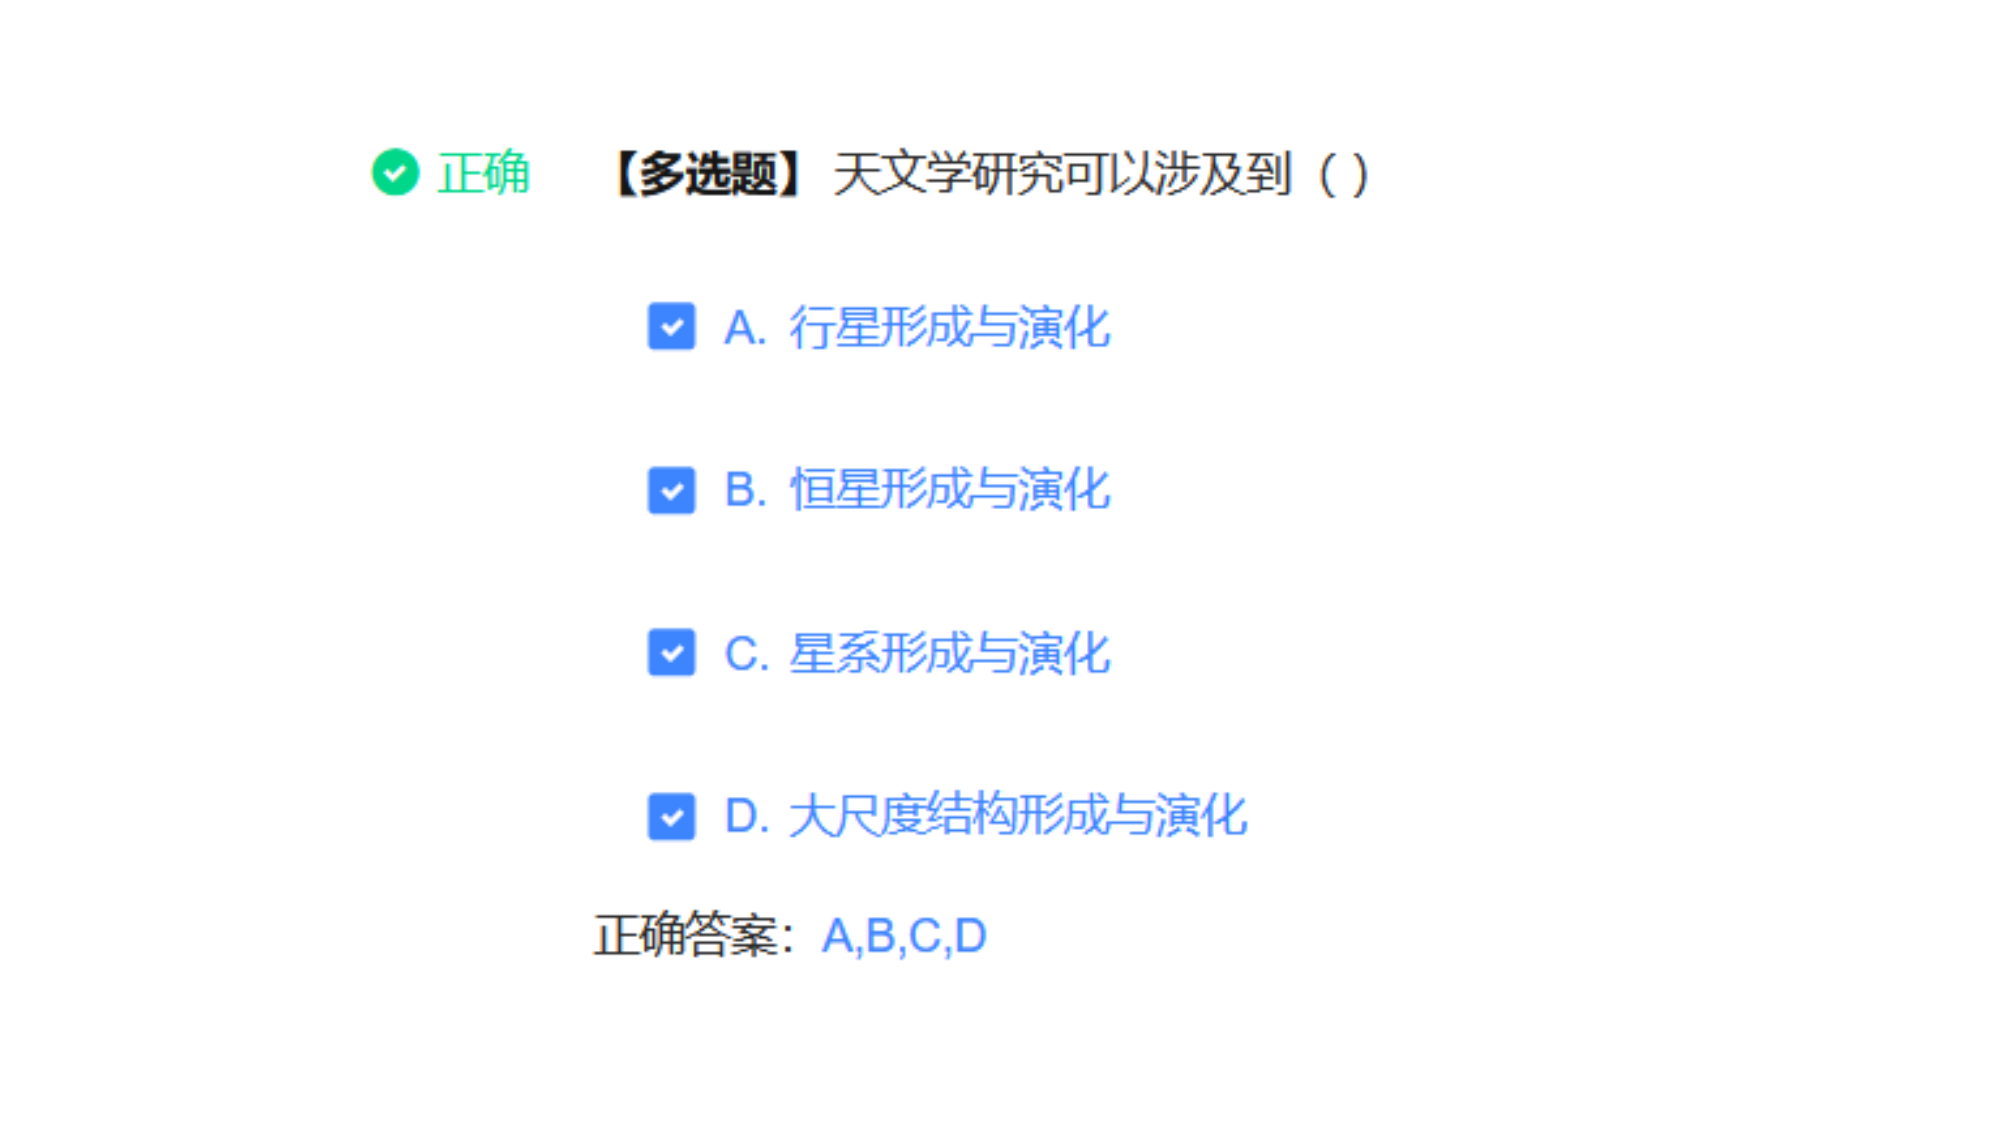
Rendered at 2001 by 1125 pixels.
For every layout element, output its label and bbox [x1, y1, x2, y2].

picture [353, 128, 1647, 997]
